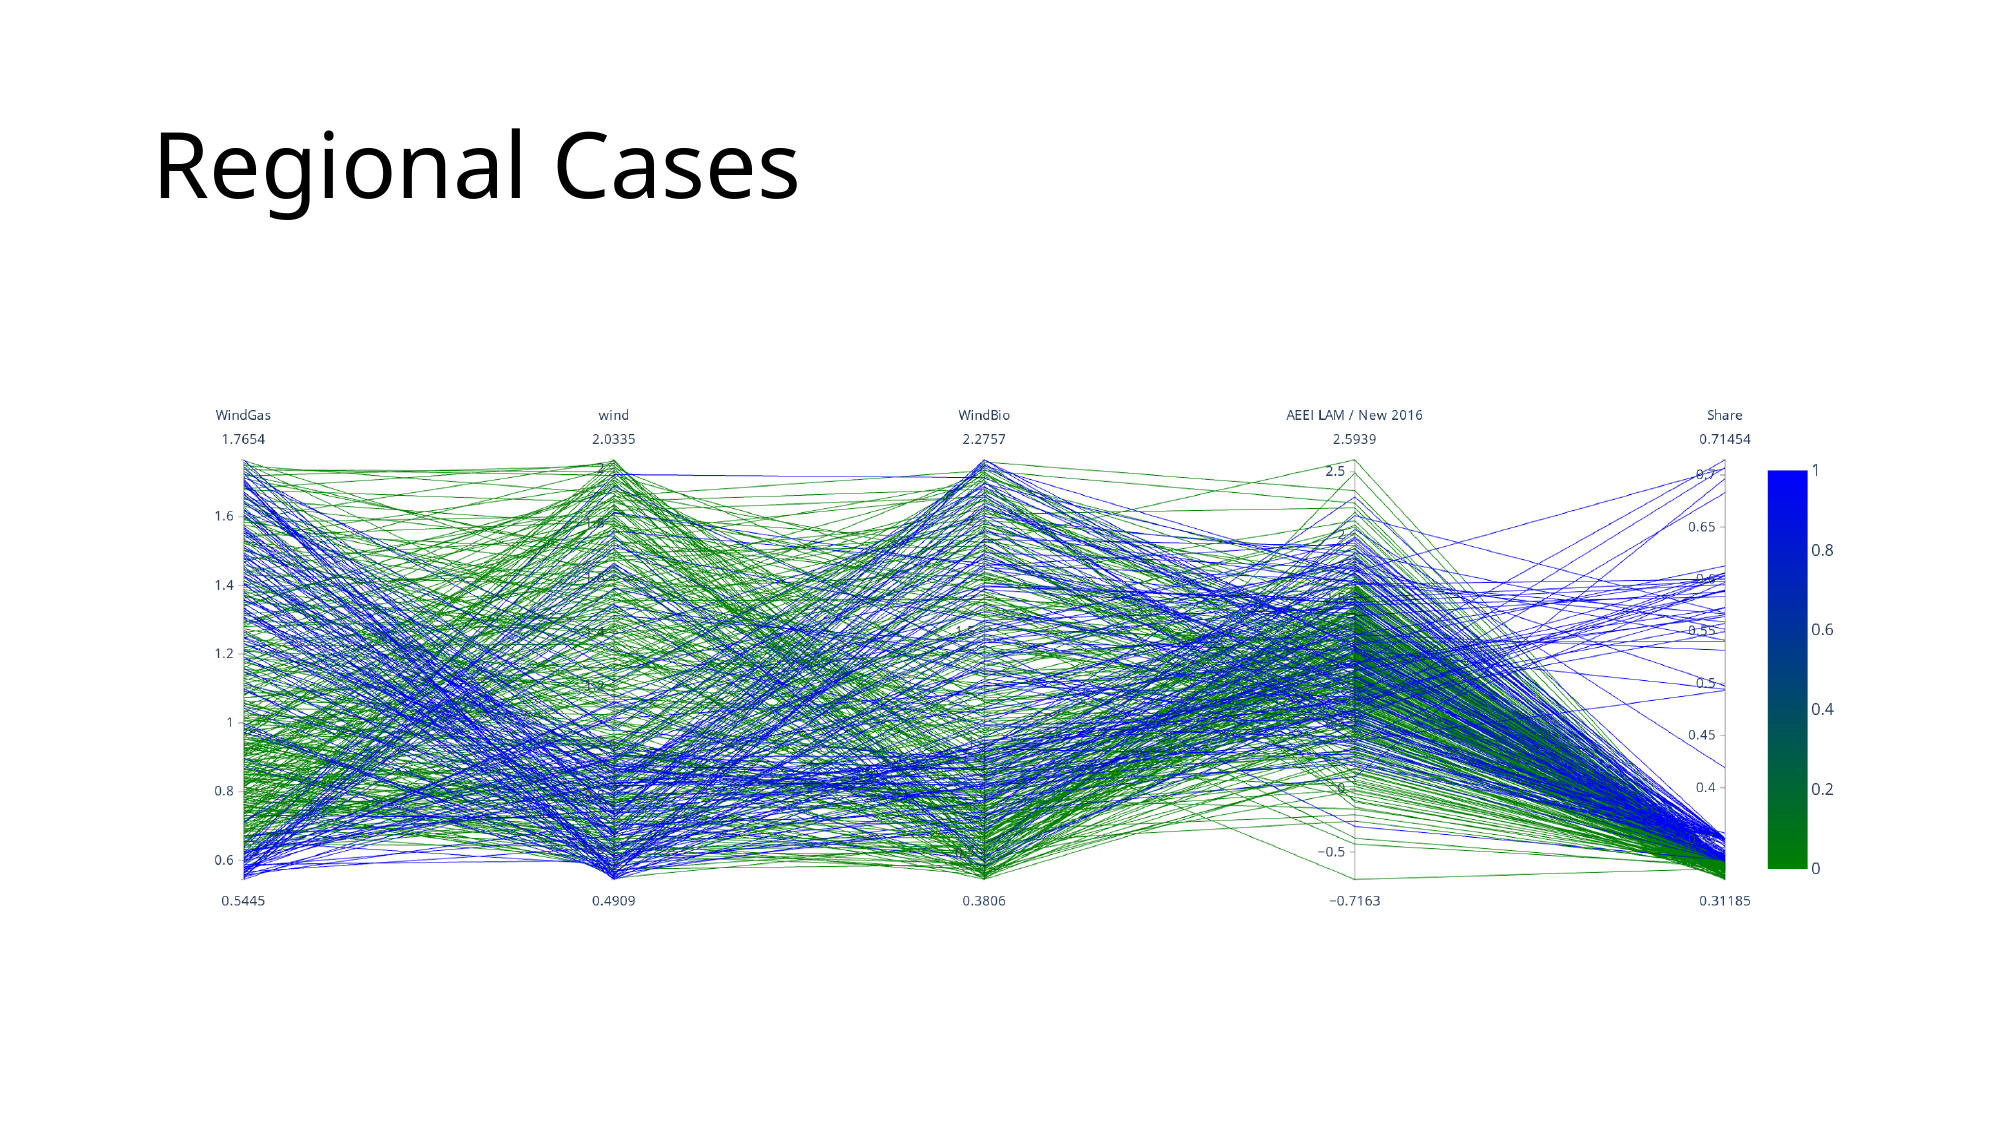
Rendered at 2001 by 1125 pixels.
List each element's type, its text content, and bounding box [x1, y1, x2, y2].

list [137, 324, 1863, 989]
title Regional Cases [137, 59, 1863, 278]
